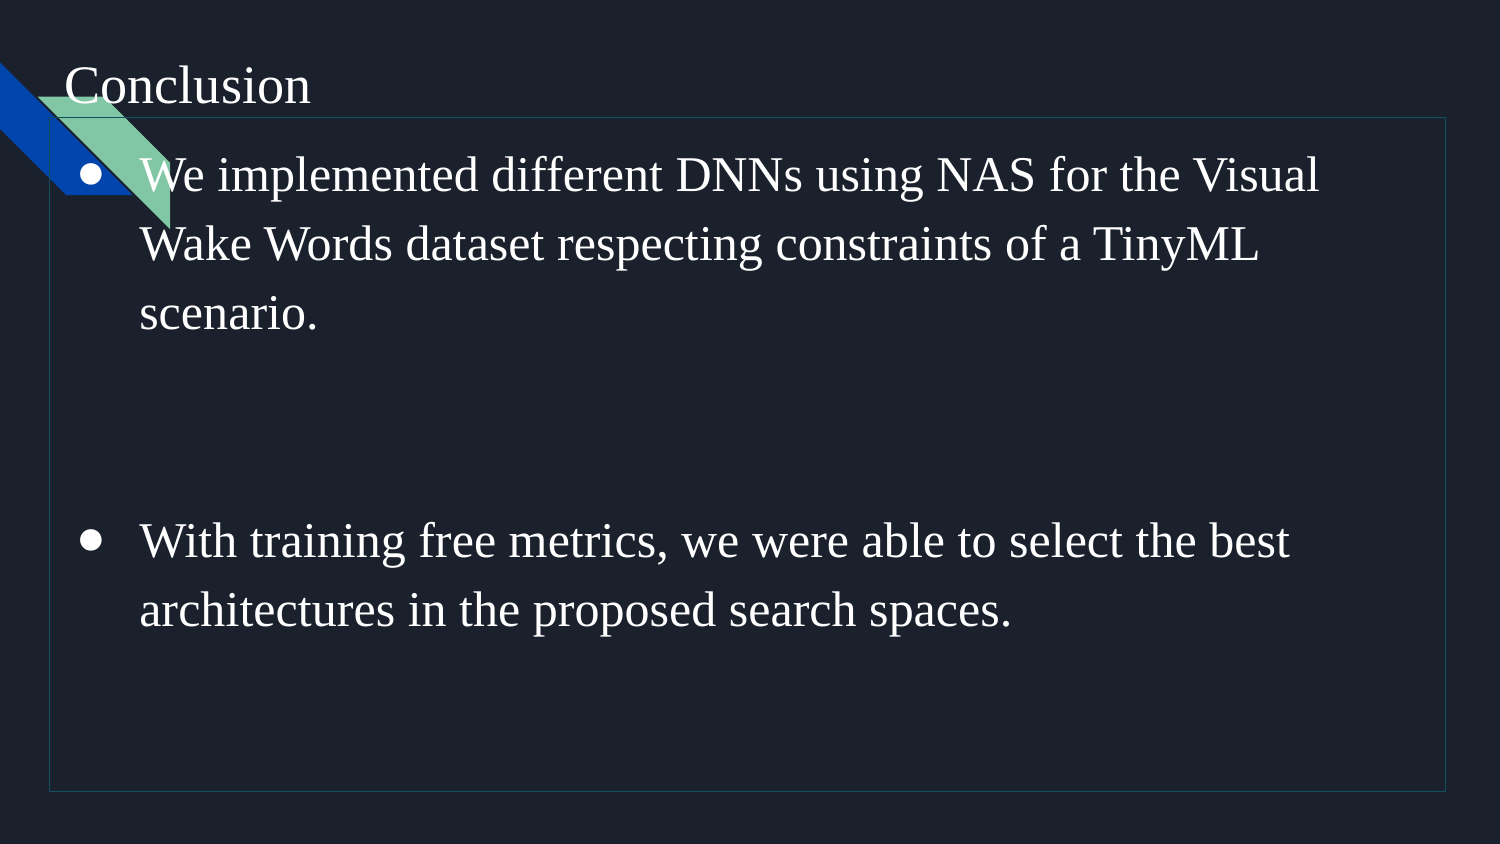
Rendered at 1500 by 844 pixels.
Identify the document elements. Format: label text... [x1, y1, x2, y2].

list We implemented different DNNs using NAS for the Visual Wake Words dataset respecting constraints of a TinyML scenario. With training free metrics, we were able to select the best architectures in the proposed search spaces. [49, 117, 1446, 792]
title Conclusion [49, 34, 1368, 117]
